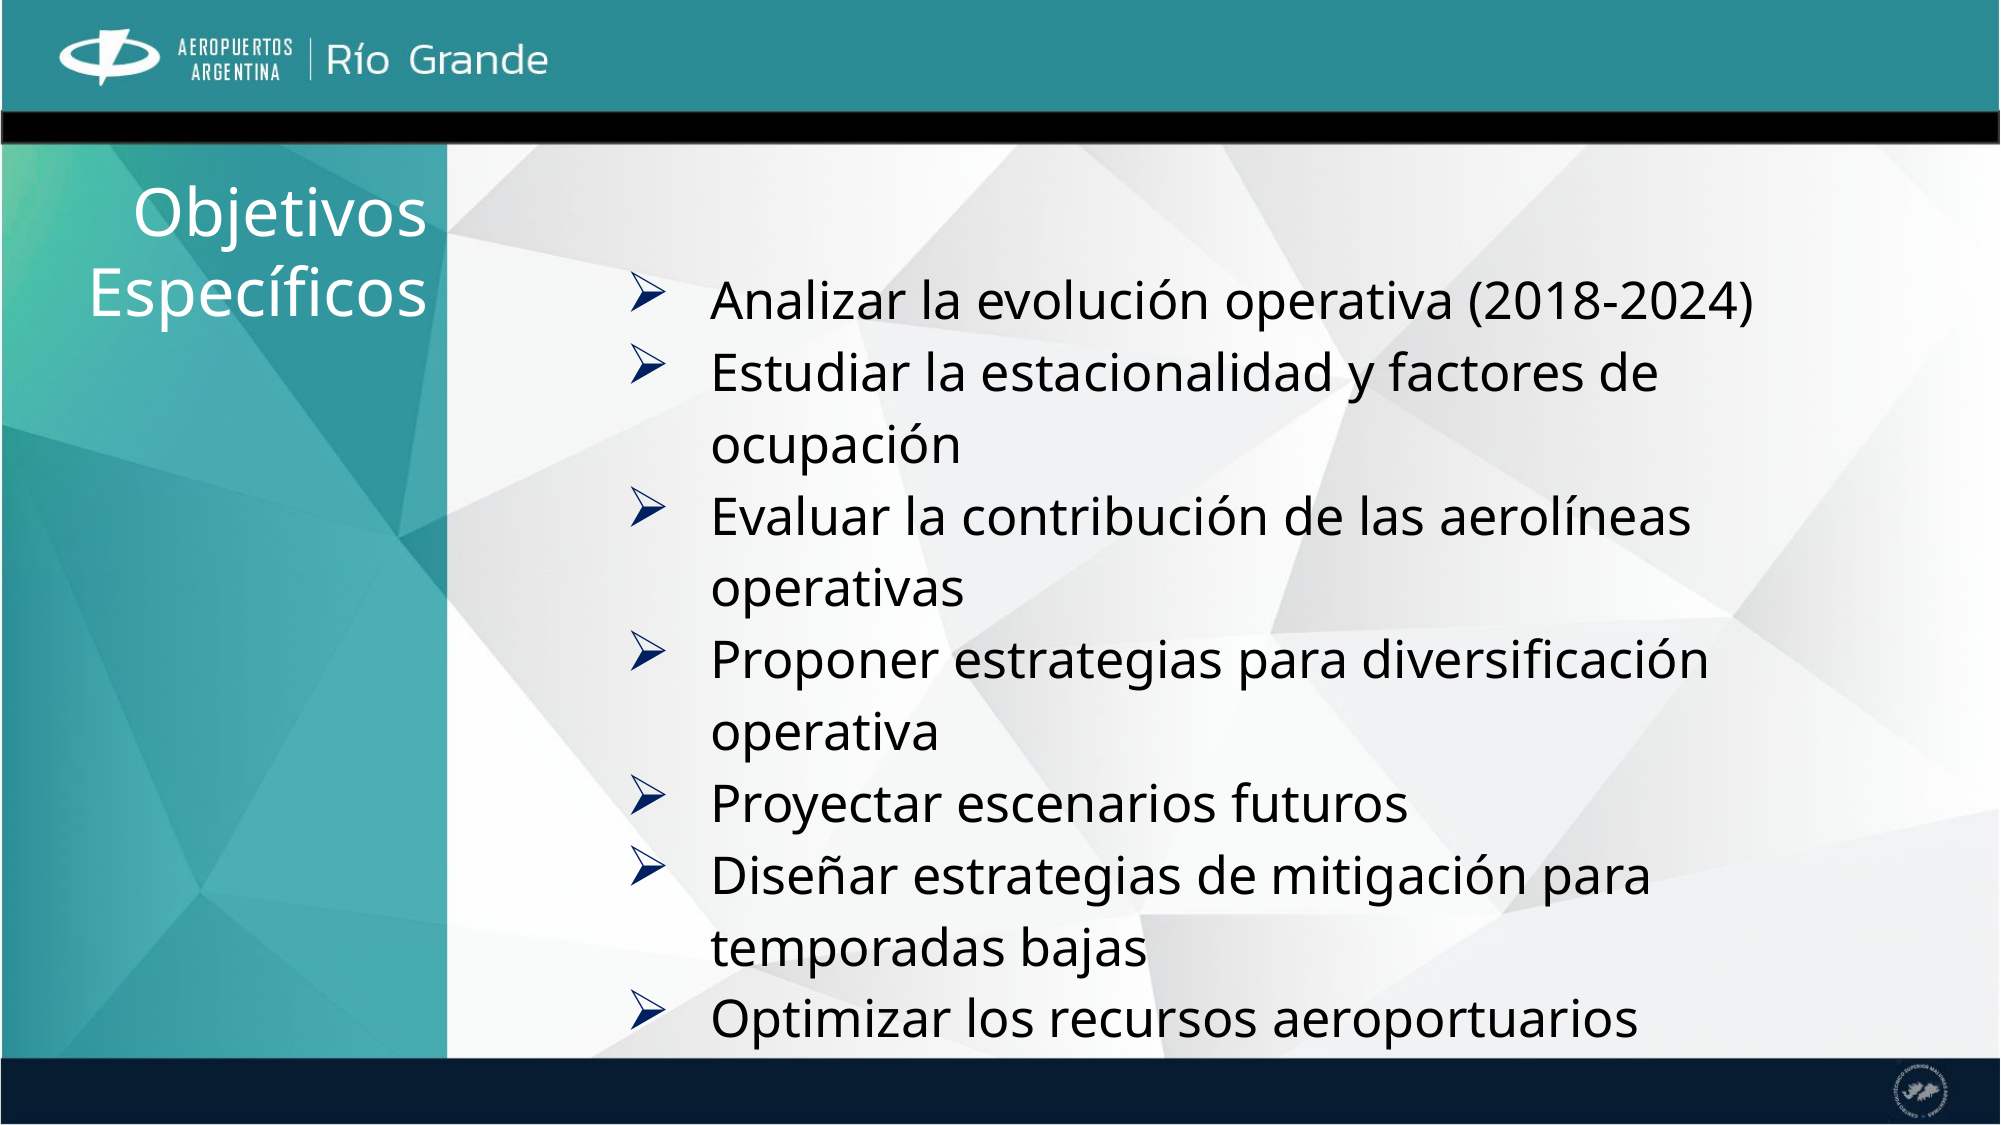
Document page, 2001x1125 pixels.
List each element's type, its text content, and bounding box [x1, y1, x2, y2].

text_box Objetivos Específicos [0, 162, 444, 338]
text_box Analizar la evolución operativa (2018-2024) Estudiar la estacionalidad y factores de ocupación Evaluar la contribución de las aerolíneas operativas Proponer estrategias para diversificación operativa Proyectar escenarios futuros Diseñar estrategias de mitigación para temporadas bajas Optimizar los recursos aeroportuarios [584, 250, 1870, 1056]
picture [0, 0, 2001, 1125]
